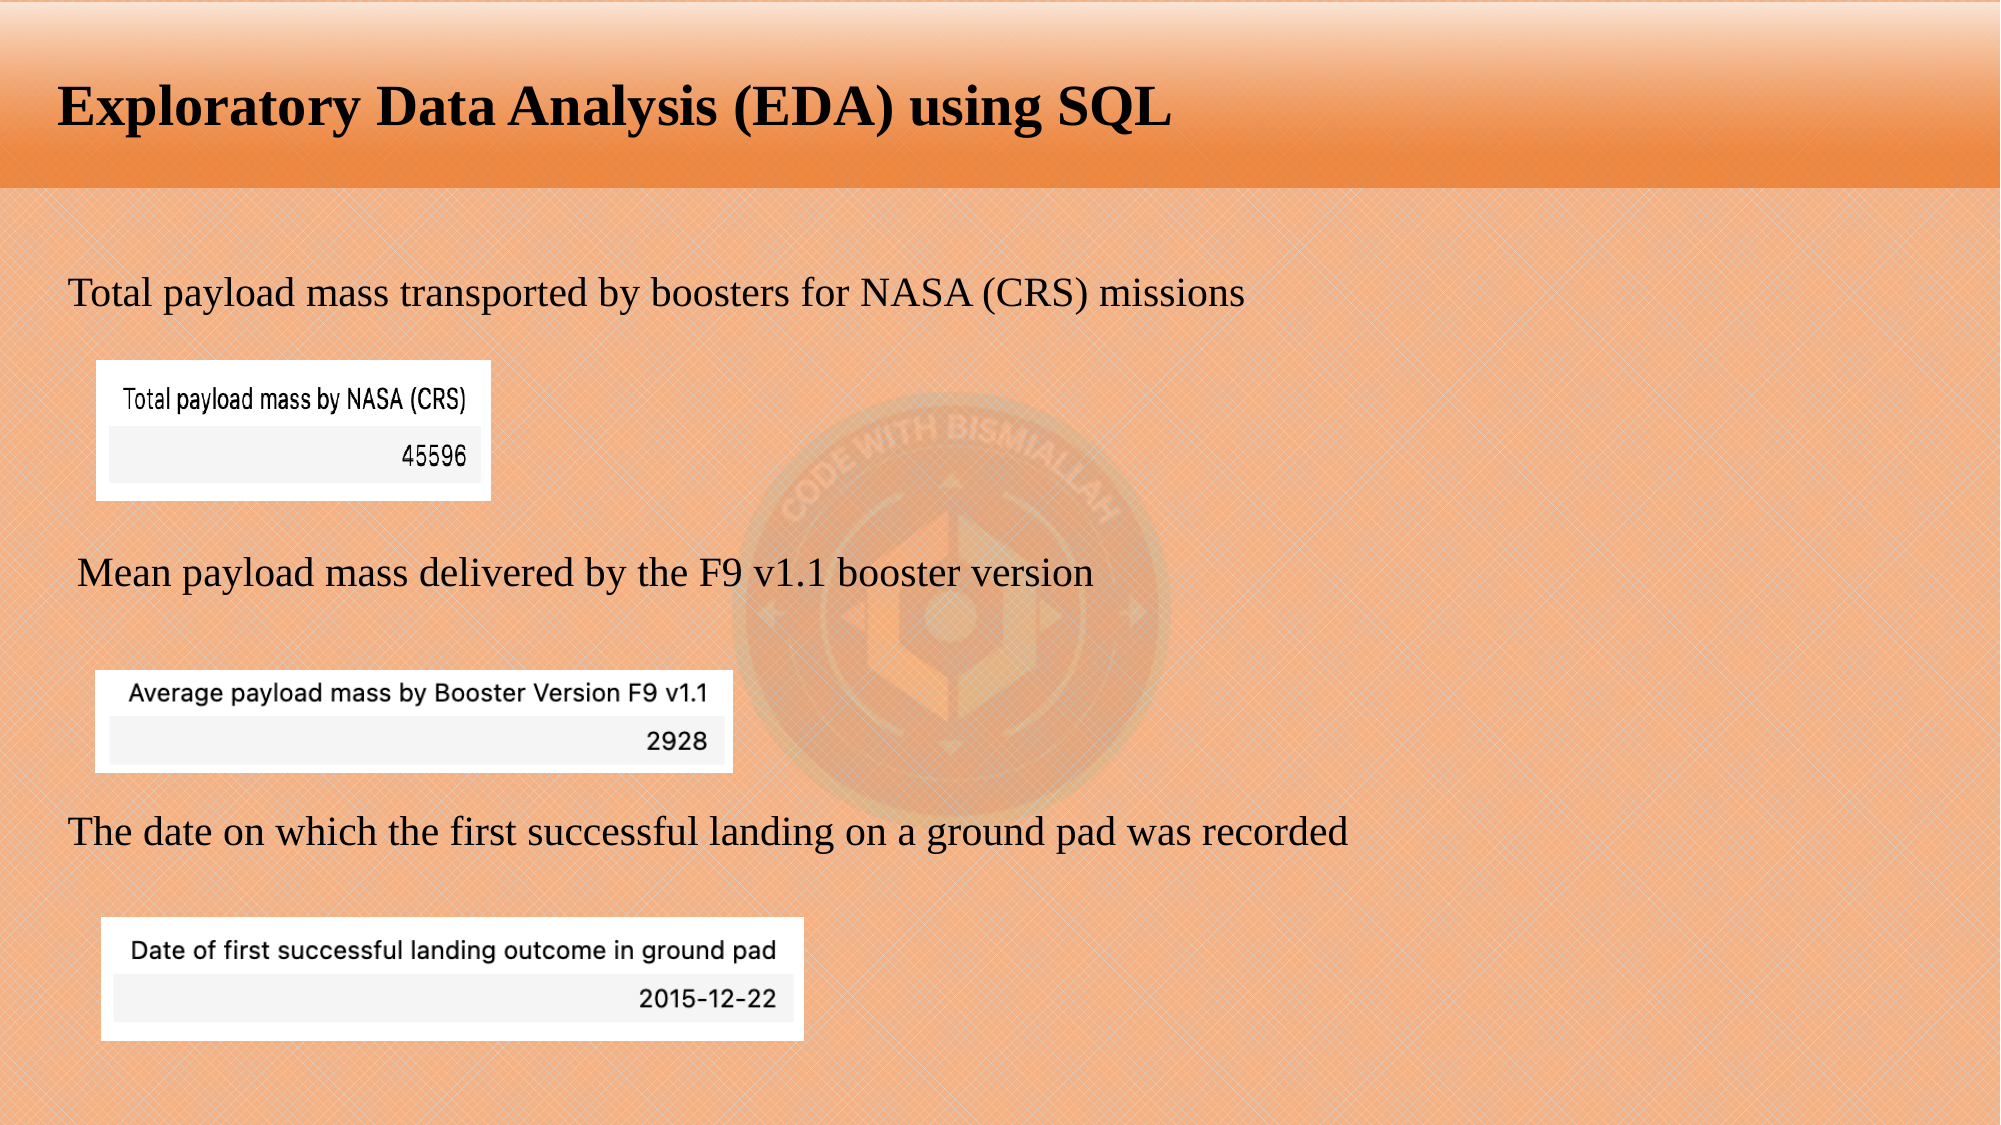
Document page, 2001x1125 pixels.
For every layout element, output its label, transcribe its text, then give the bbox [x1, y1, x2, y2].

text_box Exploratory Data Analysis (EDA) using SQL [42, 24, 1861, 188]
text_box [0, 2, 2000, 189]
picture [95, 392, 1171, 830]
text_box The date on which the first successful landing on a ground pad was recorded [52, 796, 1413, 862]
picture [101, 917, 804, 1041]
text_box Total payload mass transported by boosters for NASA (CRS) missions [52, 257, 1282, 323]
picture [96, 360, 491, 501]
text_box Mean payload mass delivered by the F9 v1.1 booster version [62, 537, 732, 602]
